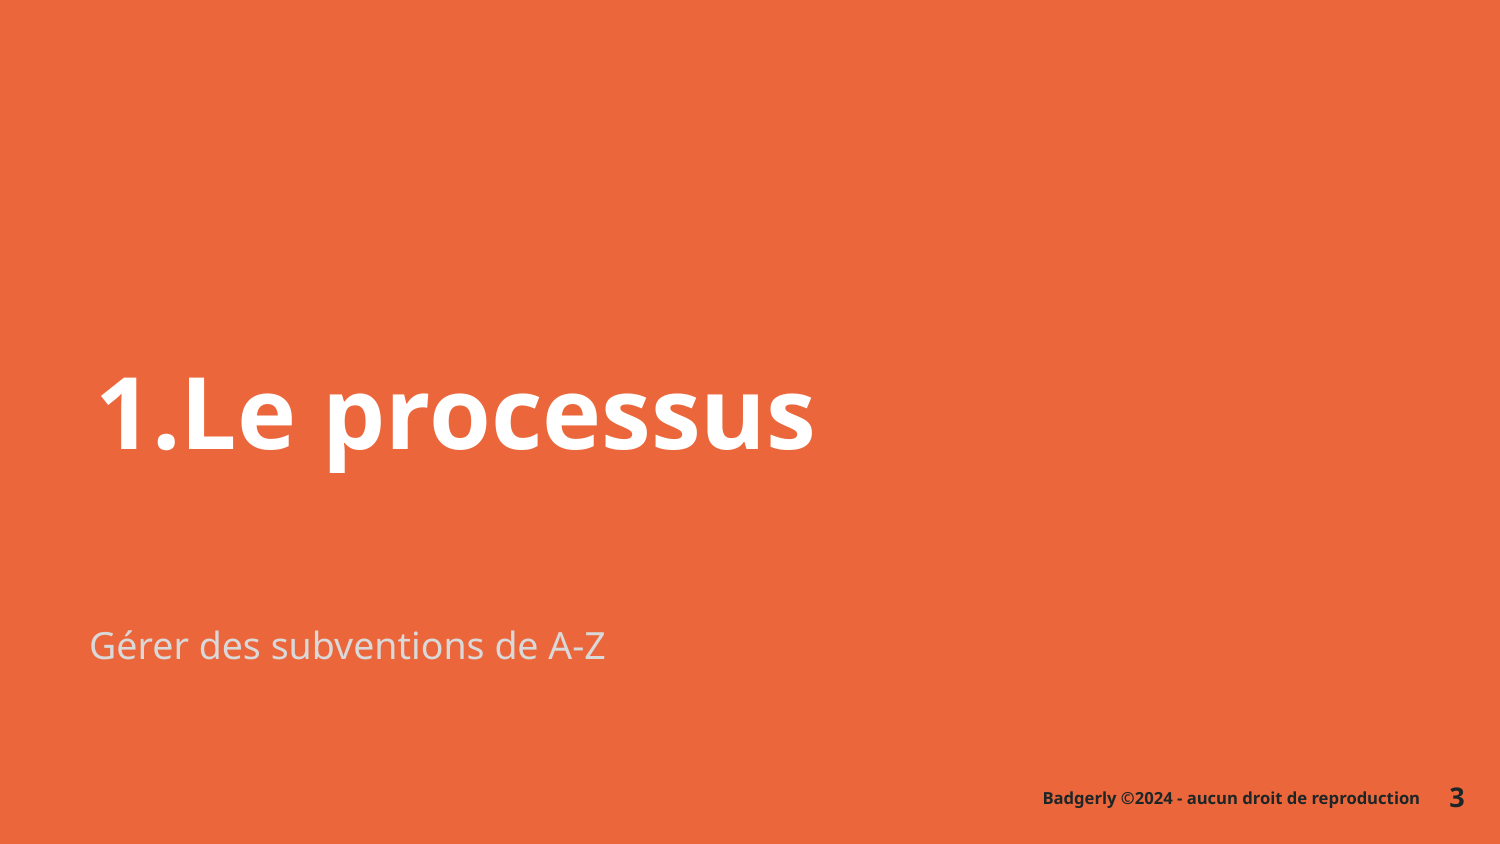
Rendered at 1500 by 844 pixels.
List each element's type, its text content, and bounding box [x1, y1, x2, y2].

title 1.Le processus [80, 73, 1125, 745]
subtitle Gérer des subventions de A-Z [74, 600, 1031, 729]
slide_number ‹#› [1389, 764, 1480, 830]
